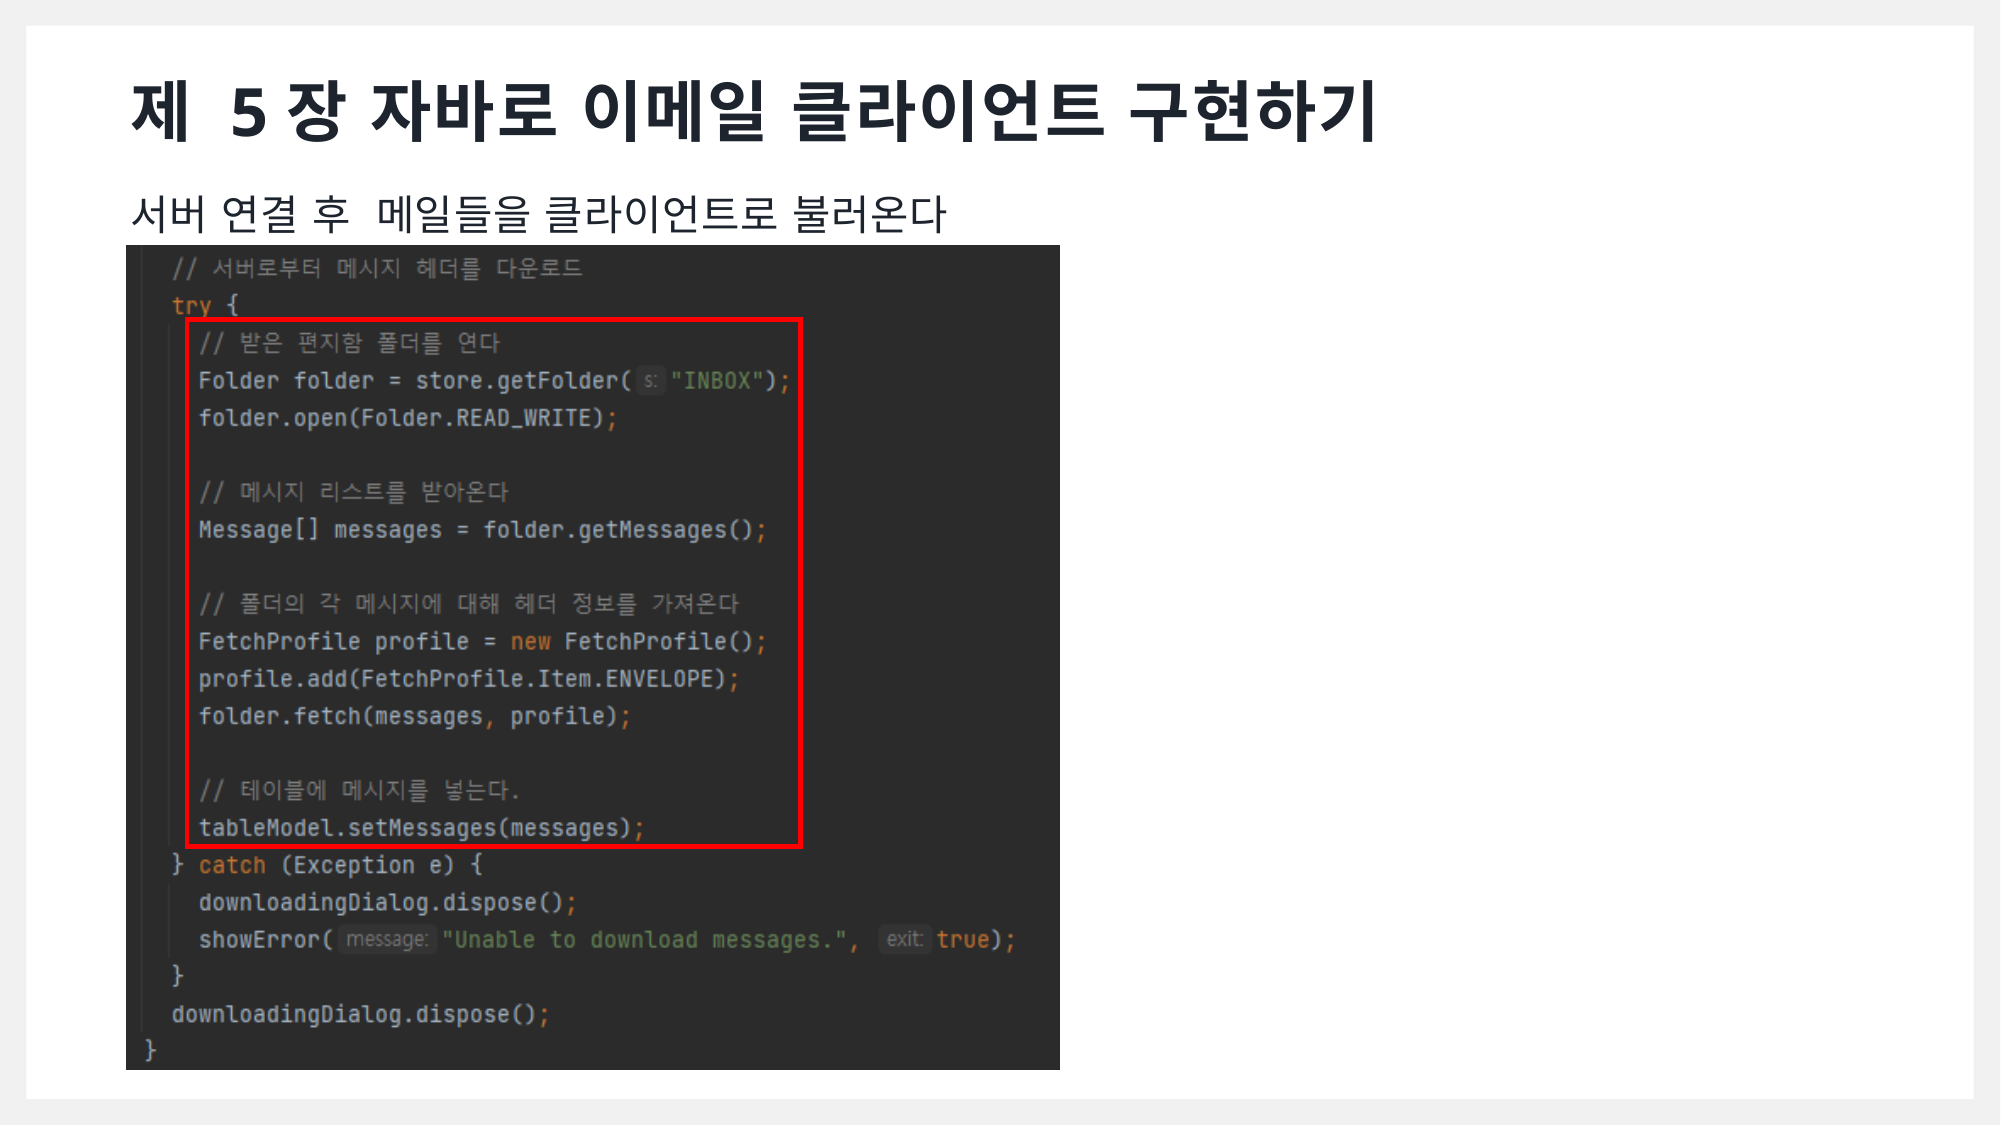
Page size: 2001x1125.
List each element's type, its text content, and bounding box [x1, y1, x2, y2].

picture [126, 245, 1060, 1070]
list 서버 연결 후 메일들을 클라이언트로 불러온다 [112, 160, 1947, 1070]
